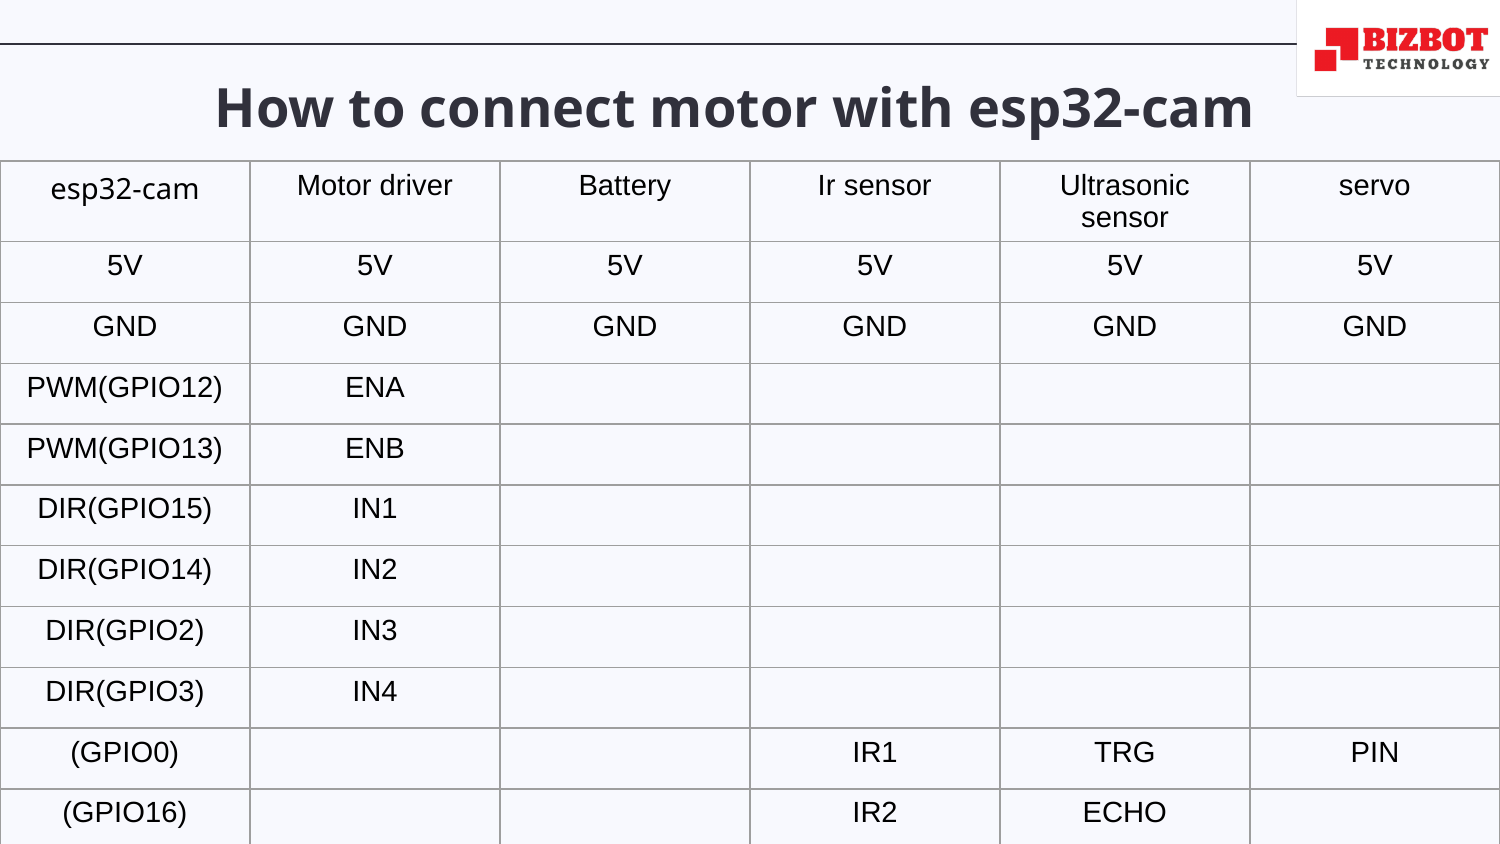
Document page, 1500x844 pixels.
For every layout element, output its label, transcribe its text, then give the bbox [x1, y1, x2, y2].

table_cell [251, 790, 499, 844]
table_cell ENA [251, 364, 499, 423]
table_cell [501, 607, 749, 667]
table_cell [251, 729, 499, 788]
text_box [1296, 0, 1304, 58]
table_header Motor driver [251, 162, 499, 241]
table_cell 5V [751, 242, 999, 302]
table_cell GND [1, 303, 249, 363]
table_cell IR1 [751, 729, 999, 788]
table_cell [751, 546, 999, 606]
table_cell [1251, 486, 1499, 545]
table_cell IN1 [251, 486, 499, 545]
table_cell ENB [251, 425, 499, 484]
table_header servo [1251, 162, 1499, 241]
table_cell [501, 790, 749, 844]
table_cell [1001, 607, 1249, 667]
table_cell 5V [1001, 242, 1249, 302]
table_cell 5V [1, 242, 249, 302]
table_cell [751, 486, 999, 545]
table_cell PWM(GPIO12) [1, 364, 249, 423]
table_cell (GPIO16) [1, 790, 249, 844]
table_header Ultrasonic sensor [1001, 162, 1249, 241]
table_cell [1001, 364, 1249, 423]
table_cell [1001, 668, 1249, 727]
table_cell [1251, 364, 1499, 423]
table_cell 5V [501, 242, 749, 302]
table_cell [501, 425, 749, 484]
table_cell DIR(GPIO14) [1, 546, 249, 606]
table_header Ir sensor [751, 162, 999, 241]
table_cell [501, 546, 749, 606]
table_cell GND [1251, 303, 1499, 363]
table_cell TRG [1001, 729, 1249, 788]
table_cell [501, 486, 749, 545]
table_cell PWM(GPIO13) [1, 425, 249, 484]
table_cell ECHO [1001, 790, 1249, 844]
table_cell [751, 668, 999, 727]
table_cell [751, 607, 999, 667]
table_header Battery [501, 162, 749, 241]
table_cell GND [501, 303, 749, 363]
table_cell [1001, 546, 1249, 606]
picture [1309, 0, 1495, 142]
table_cell DIR(GPIO2) [1, 607, 249, 667]
table_cell (GPIO0) [1, 729, 249, 788]
table_cell GND [251, 303, 499, 363]
table_cell [751, 425, 999, 484]
table_cell IN4 [251, 668, 499, 727]
table_cell DIR(GPIO3) [1, 668, 249, 727]
table_cell IN3 [251, 607, 499, 667]
table_header esp32-cam [1, 162, 249, 241]
table_cell [1251, 546, 1499, 606]
table_cell IR2 [751, 790, 999, 844]
table_cell [751, 364, 999, 423]
table_cell 5V [251, 242, 499, 302]
table_cell [1001, 425, 1249, 484]
table_cell [501, 364, 749, 423]
table_cell [1251, 790, 1499, 844]
table_cell [1251, 607, 1499, 667]
table_cell [1251, 425, 1499, 484]
table_cell 5V [1251, 242, 1499, 302]
table_cell IN2 [251, 546, 499, 606]
text_box How to connect motor with esp32-cam [72, 58, 1399, 153]
table_cell GND [751, 303, 999, 363]
table_cell [1251, 668, 1499, 727]
table_cell GND [1001, 303, 1249, 363]
table_cell PIN [1251, 729, 1499, 788]
table_cell [501, 668, 749, 727]
table_cell DIR(GPIO15) [1, 486, 249, 545]
table_cell [501, 729, 749, 788]
table_cell [1001, 486, 1249, 545]
